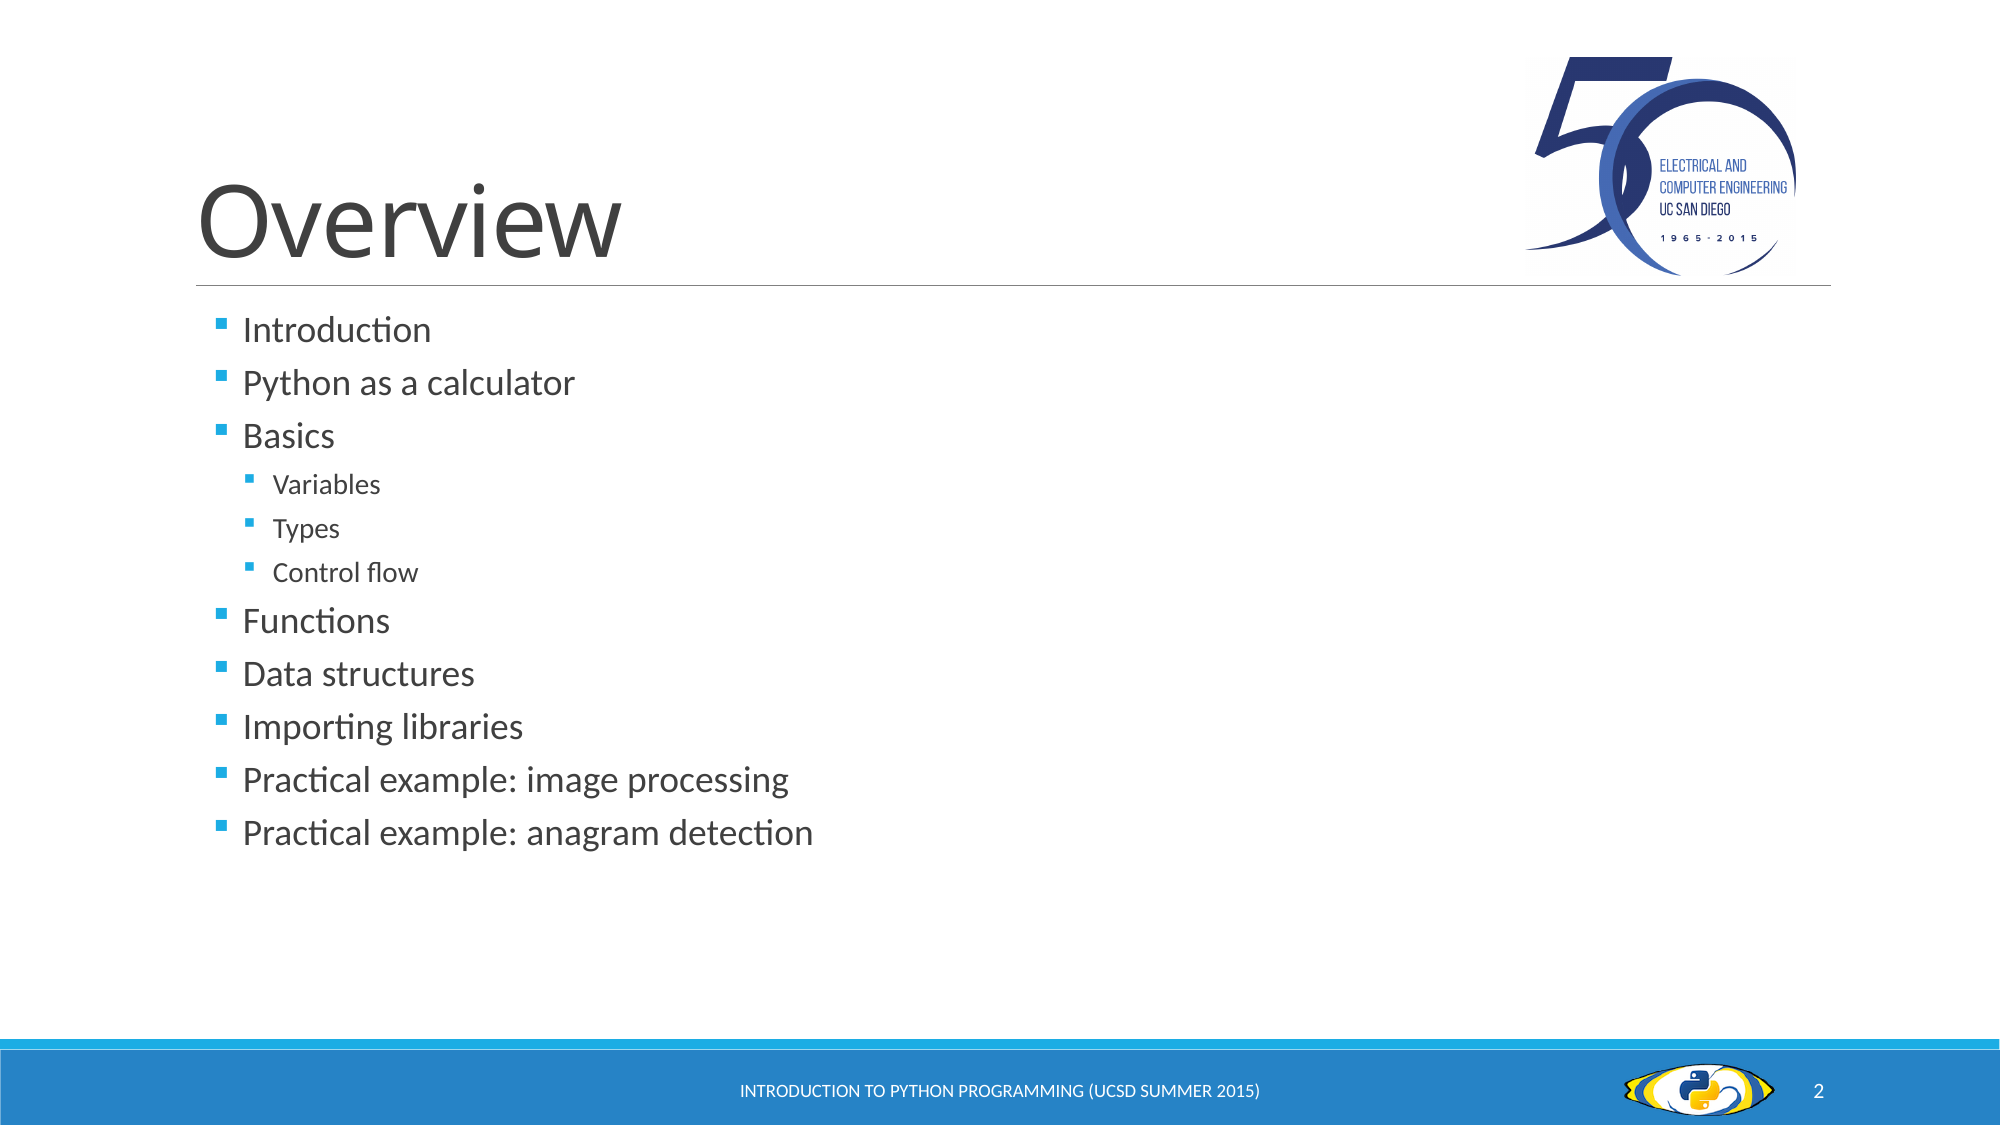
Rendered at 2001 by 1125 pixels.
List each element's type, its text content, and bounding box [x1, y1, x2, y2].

list Introduction Python as a calculator Basics Variables Types Control flow Functions Data structures Importing libraries Practical example: image processing Practical example: anagram detection [180, 302, 1830, 963]
footer Introduction to Python Programming (UCSD Summer 2015) [604, 1059, 1396, 1120]
slide_number 2 [1624, 1059, 1840, 1120]
title Overview [180, 47, 1830, 285]
